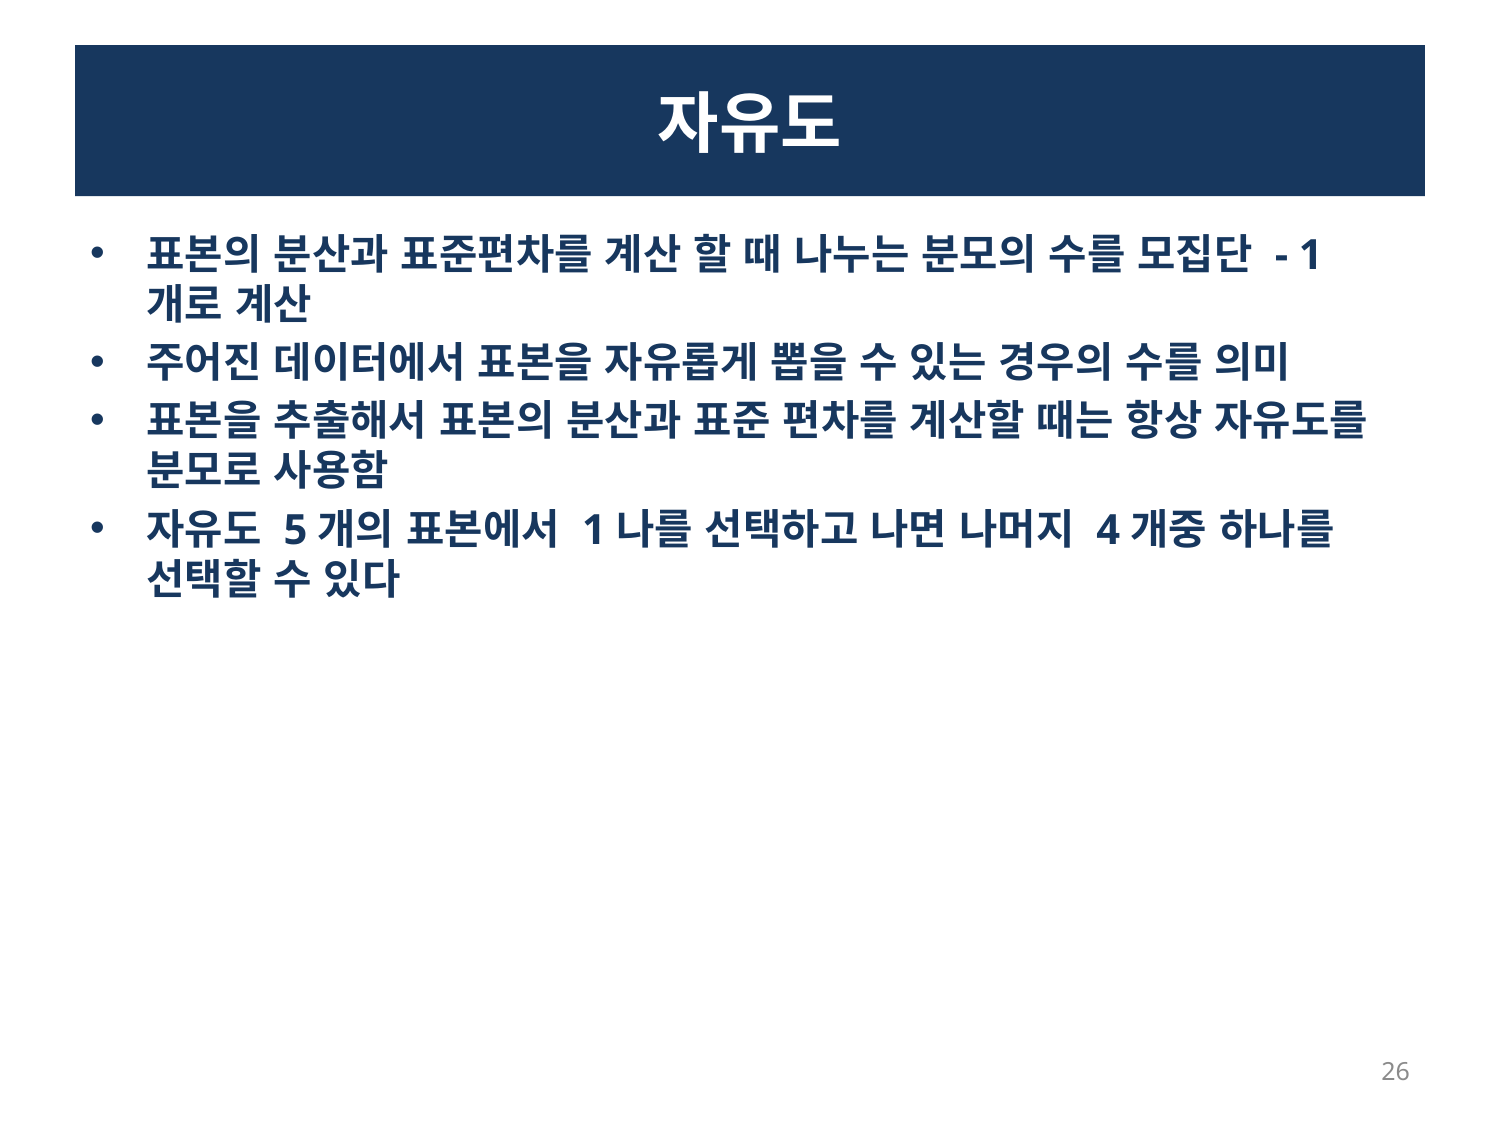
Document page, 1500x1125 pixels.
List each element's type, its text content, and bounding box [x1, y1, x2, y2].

list 표본의 분산과 표준편차를 계산 할 때 나누는 분모의 수를 모집단 - 1 개로 계산 주어진 데이터에서 표본을 자유롭게 뽑을 수 있는 경우의 수를 의미 표본을 추출해서 표본의 분산과 표준 편차를 계산할 때는 항상 자유도를 분모로 사용함 자유도 5개의 표본에서 1나를 선택하고 나면 나머지 4개중 하나를 선택할 수 있다 [75, 219, 1425, 1005]
slide_number 26 [1074, 1042, 1425, 1103]
title 자유도 [75, 45, 1425, 197]
